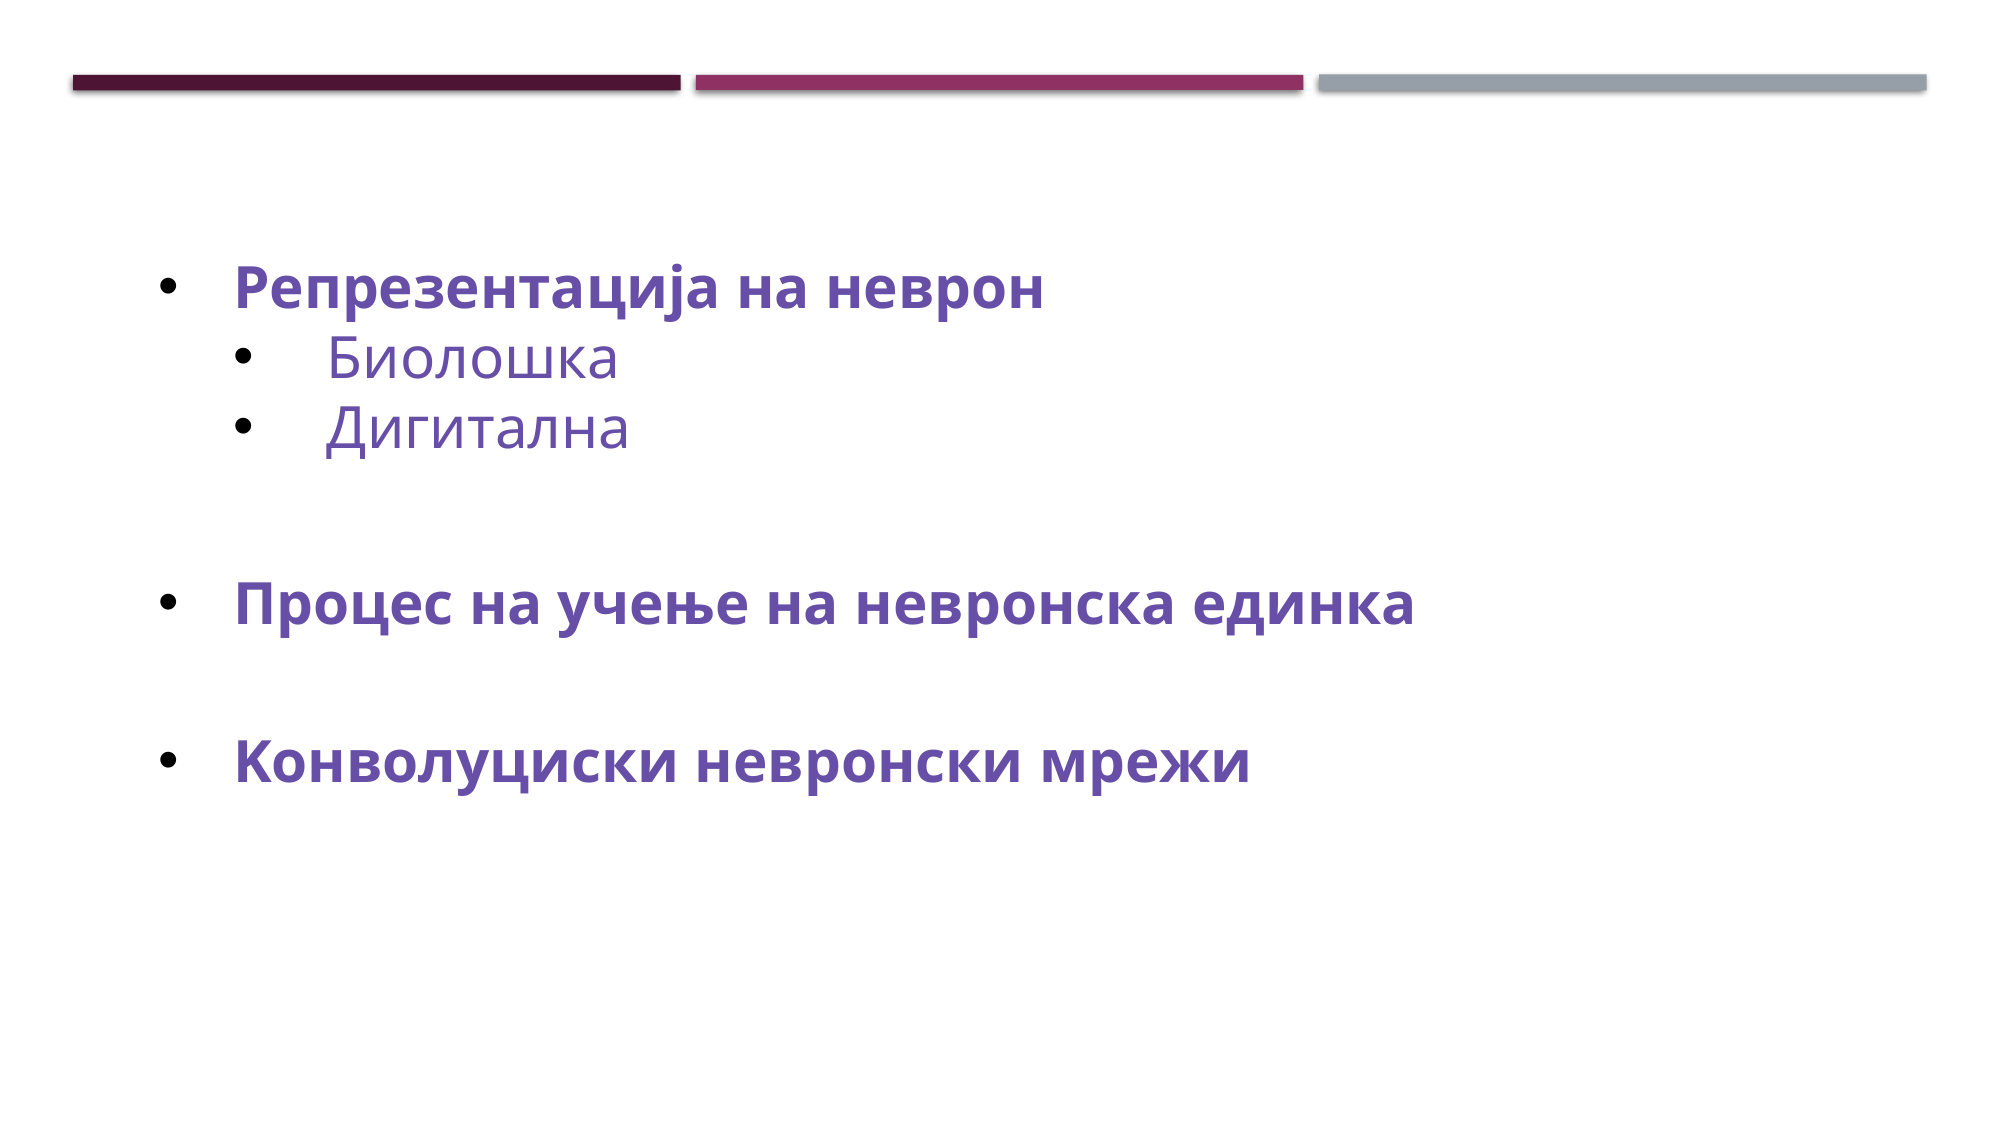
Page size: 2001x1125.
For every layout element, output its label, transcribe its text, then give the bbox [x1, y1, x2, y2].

text_box Процес на учење на невронска единка [150, 562, 1426, 680]
text_box Koнволуциски невронски мрежи [150, 720, 1426, 838]
text_box Репрезентација на неврон Биолошка Дигитална [150, 246, 1426, 549]
